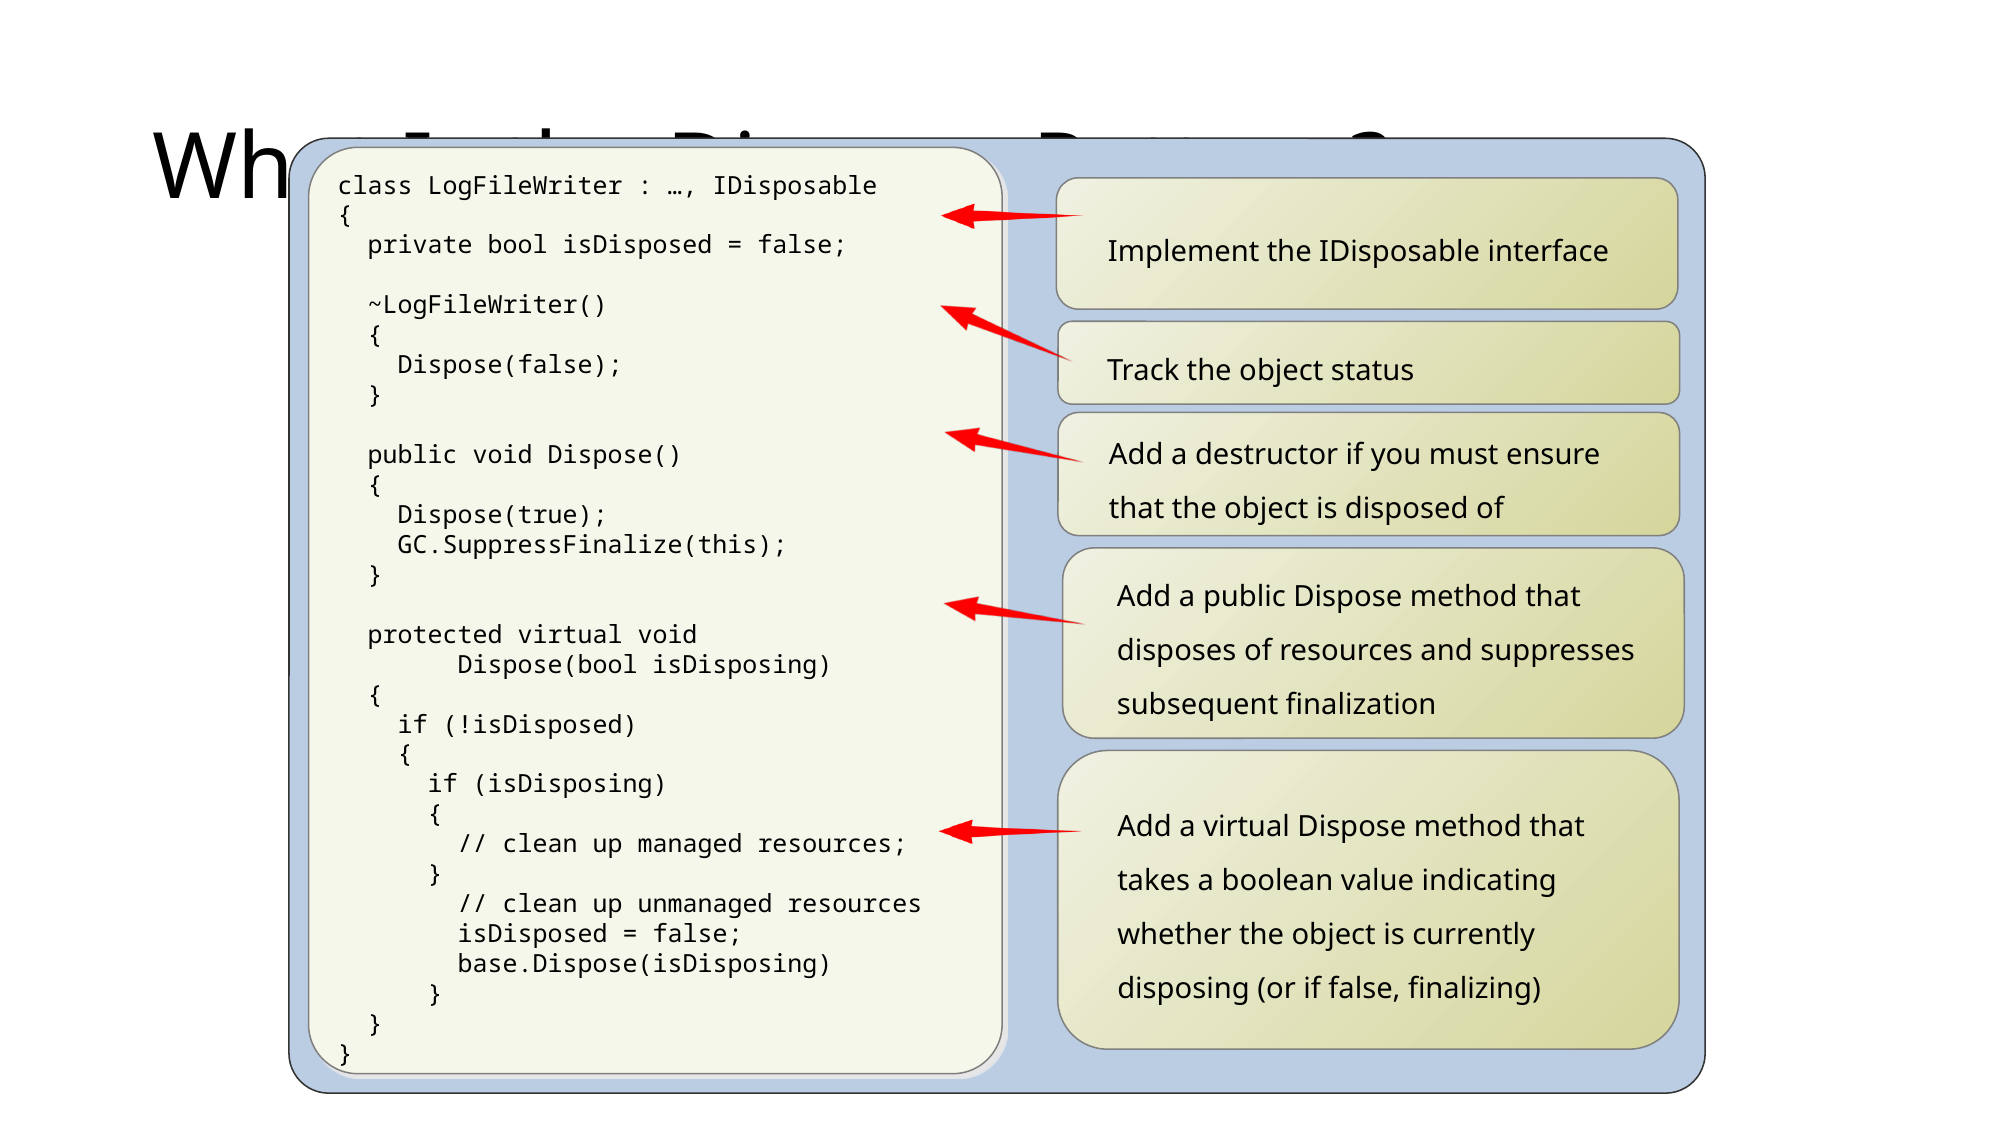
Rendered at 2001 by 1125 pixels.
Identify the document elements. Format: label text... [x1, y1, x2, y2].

text_box Track the object status [1057, 321, 1680, 405]
picture [937, 817, 1086, 847]
picture [939, 201, 1088, 231]
title What Is the Dispose Pattern? [137, 59, 1863, 278]
text_box Add a destructor if you must ensure that the object is disposed of [1057, 412, 1680, 536]
text_box Add a public Dispose method that disposes of resources and suppresses subsequent finalization [1062, 547, 1685, 739]
picture [941, 419, 1090, 477]
text_box Add a virtual Dispose method that takes a boolean value indicating whether the object is currently disposing (or if false, finalizing) [1057, 750, 1680, 1050]
text_box [288, 138, 1706, 1094]
text_box Implement the IDisposable interface [1056, 177, 1678, 310]
picture [941, 590, 1091, 639]
picture [933, 293, 1082, 376]
text_box class LogFileWriter : …, IDisposable { private bool isDisposed = false; ~LogFileWriter() { Dispose(false); } public void Dispose() { Dispose(true); GC.SuppressFinalize(this); } protected virtual void Dispose(bool isDisposing) { if (!isDisposed) { if (isDisposing) { // clean up managed resources; } // clean up unmanaged resources isDisposed = false; base.Dispose(isDisposing) } } } [308, 147, 1003, 1074]
